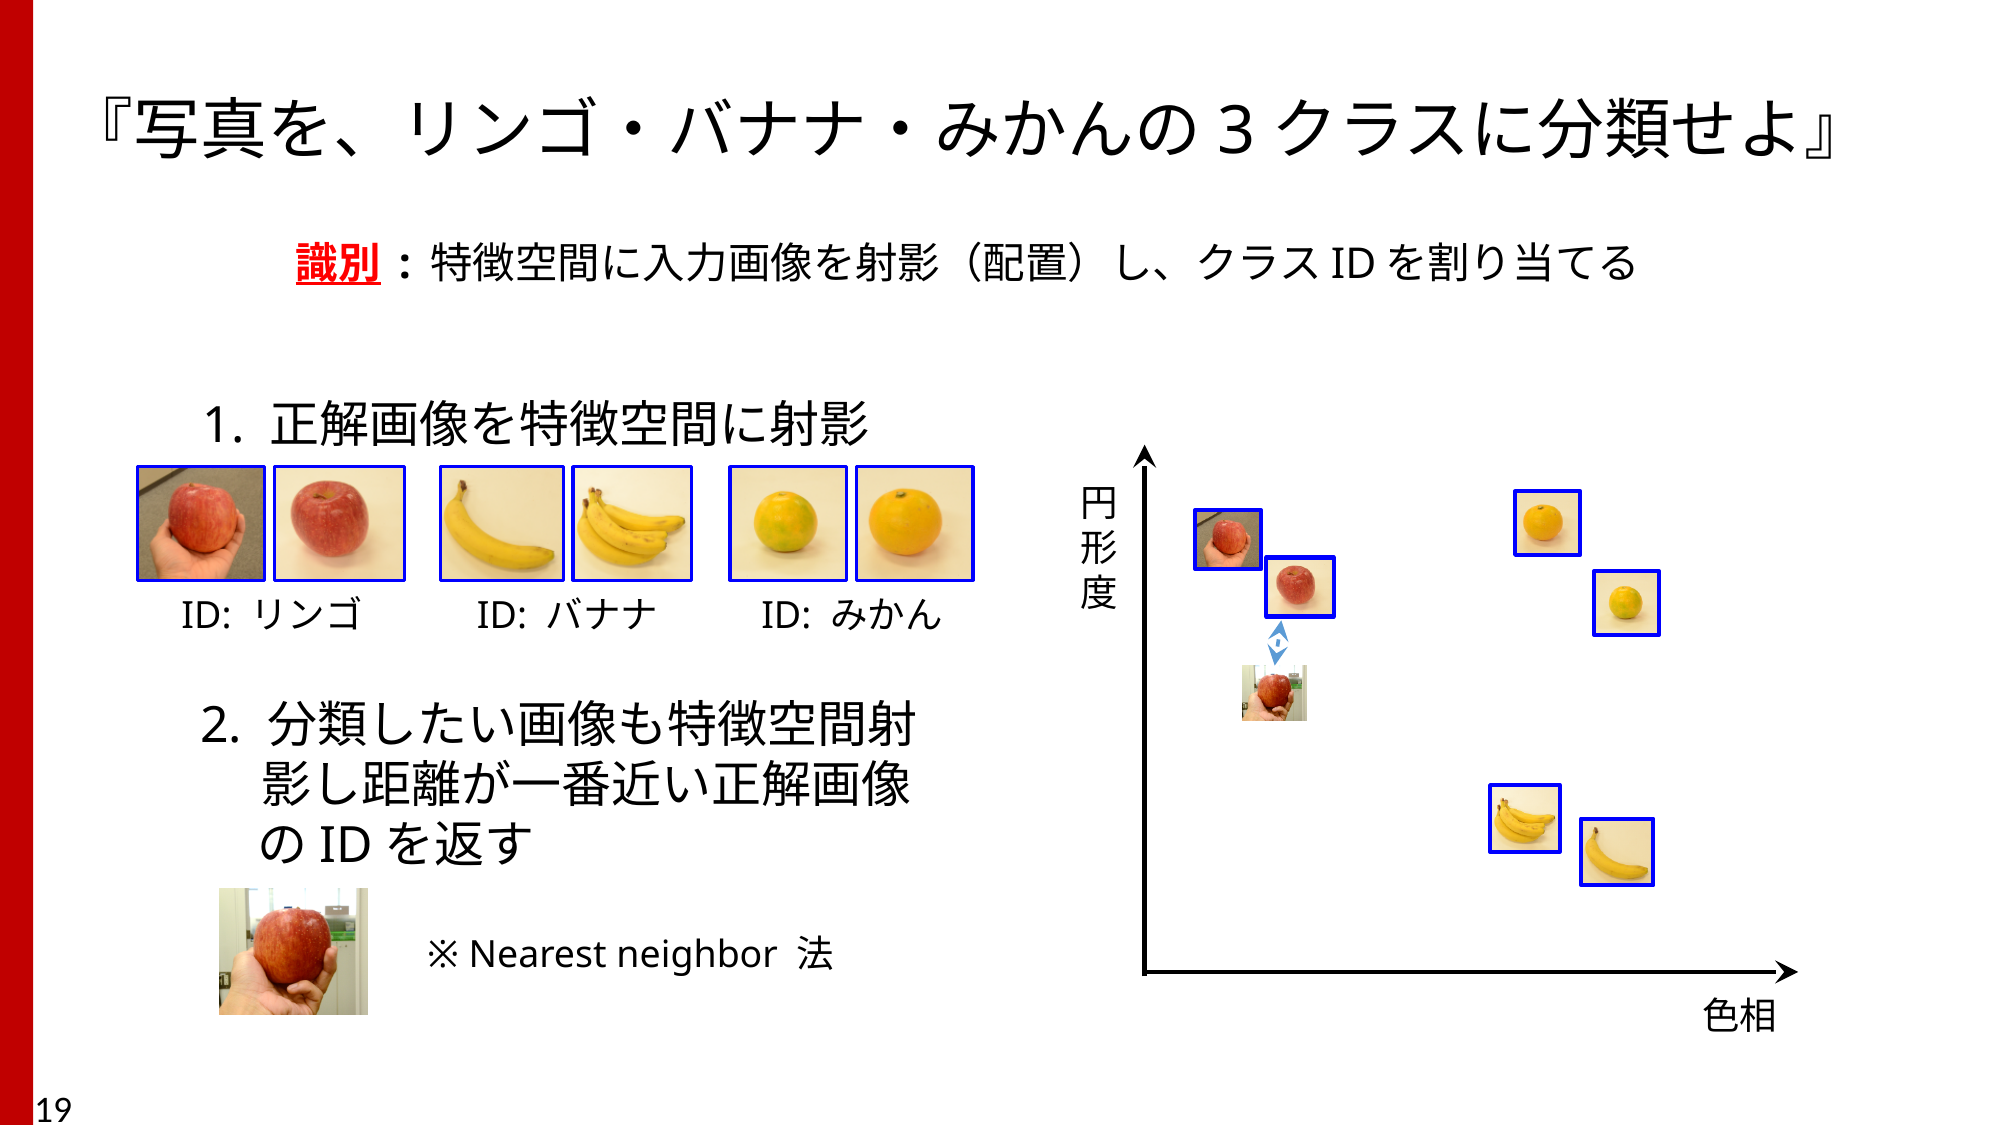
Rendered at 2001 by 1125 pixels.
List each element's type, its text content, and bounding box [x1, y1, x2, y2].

text_box 円 形 度 [1065, 471, 1134, 621]
list 識別 : 特徴空間に入力画像を射影（配置）し、クラスIDを割り当てる [280, 234, 1818, 329]
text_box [1274, 620, 1282, 666]
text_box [1492, 787, 1652, 884]
picture [219, 888, 368, 1015]
text_box ID: リンゴ [166, 583, 378, 644]
text_box 『写真を、リンゴ・バナナ・みかんの3クラスに分類せよ』 [28, 79, 1910, 190]
text_box ID: みかん [746, 583, 958, 644]
text_box 1. 正解画像を特徴空間に射影 [188, 384, 885, 460]
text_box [1517, 493, 1657, 633]
text_box ID: バナナ [462, 583, 674, 644]
text_box 色相 [1687, 984, 1792, 1045]
picture [1242, 665, 1307, 721]
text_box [1144, 444, 1799, 977]
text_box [1197, 512, 1332, 615]
text_box ※ Nearest neighbor 法 [412, 922, 850, 983]
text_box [138, 468, 972, 579]
slide_number 19 [19, 1077, 470, 1125]
text_box 2. 分類したい画像も特徴空間射 影し距離が一番近い正解画像 のIDを返す [185, 684, 978, 880]
